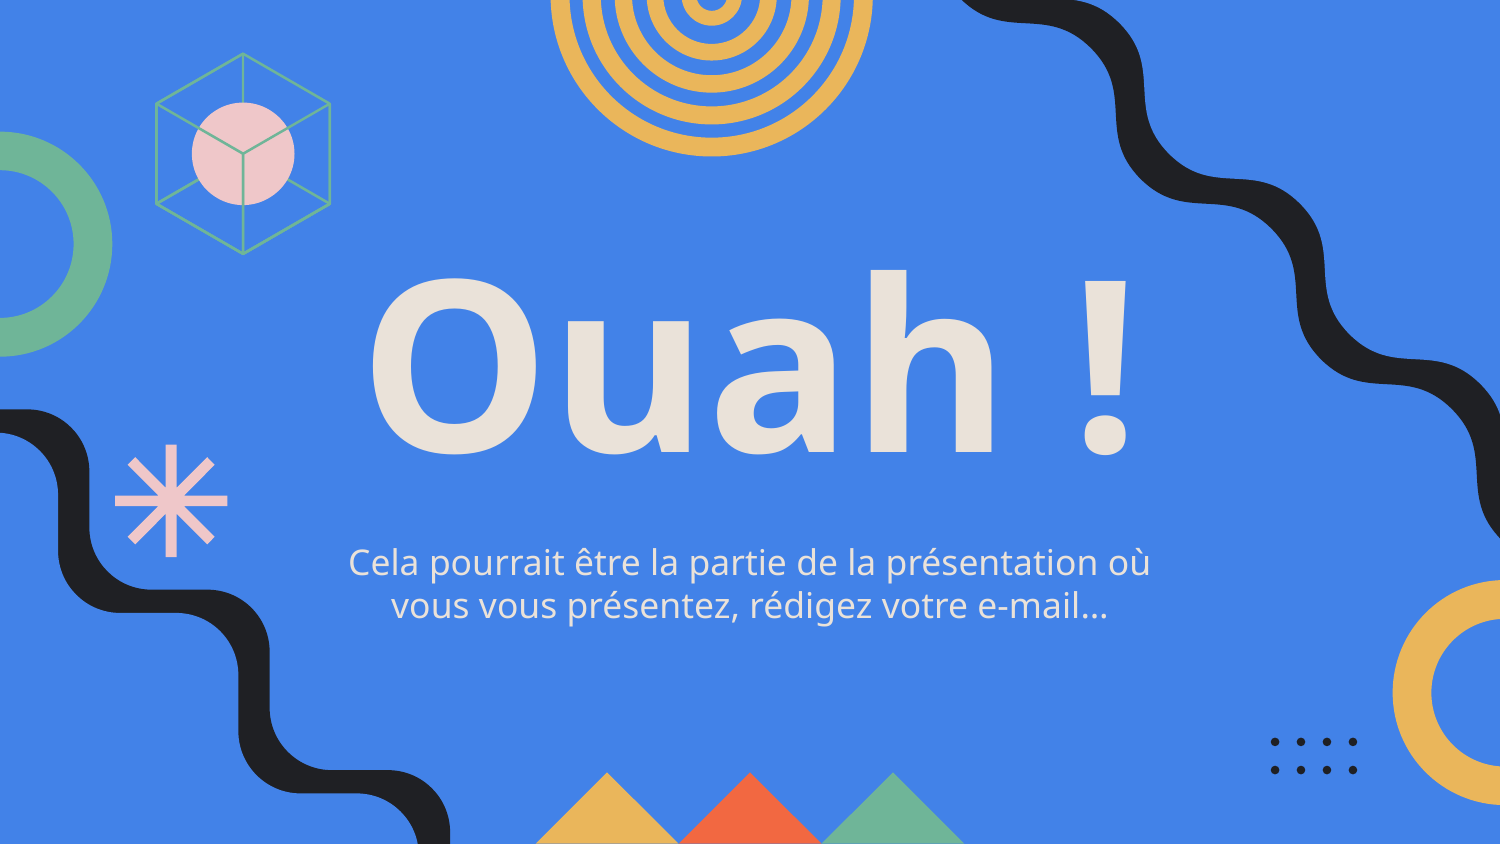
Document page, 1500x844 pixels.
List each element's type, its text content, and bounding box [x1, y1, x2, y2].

subtitle Cela pourrait être la partie de la présentation où vous vous présentez, rédigez votre e-mail… [331, 517, 1169, 649]
title Ouah ! [229, 195, 1271, 518]
